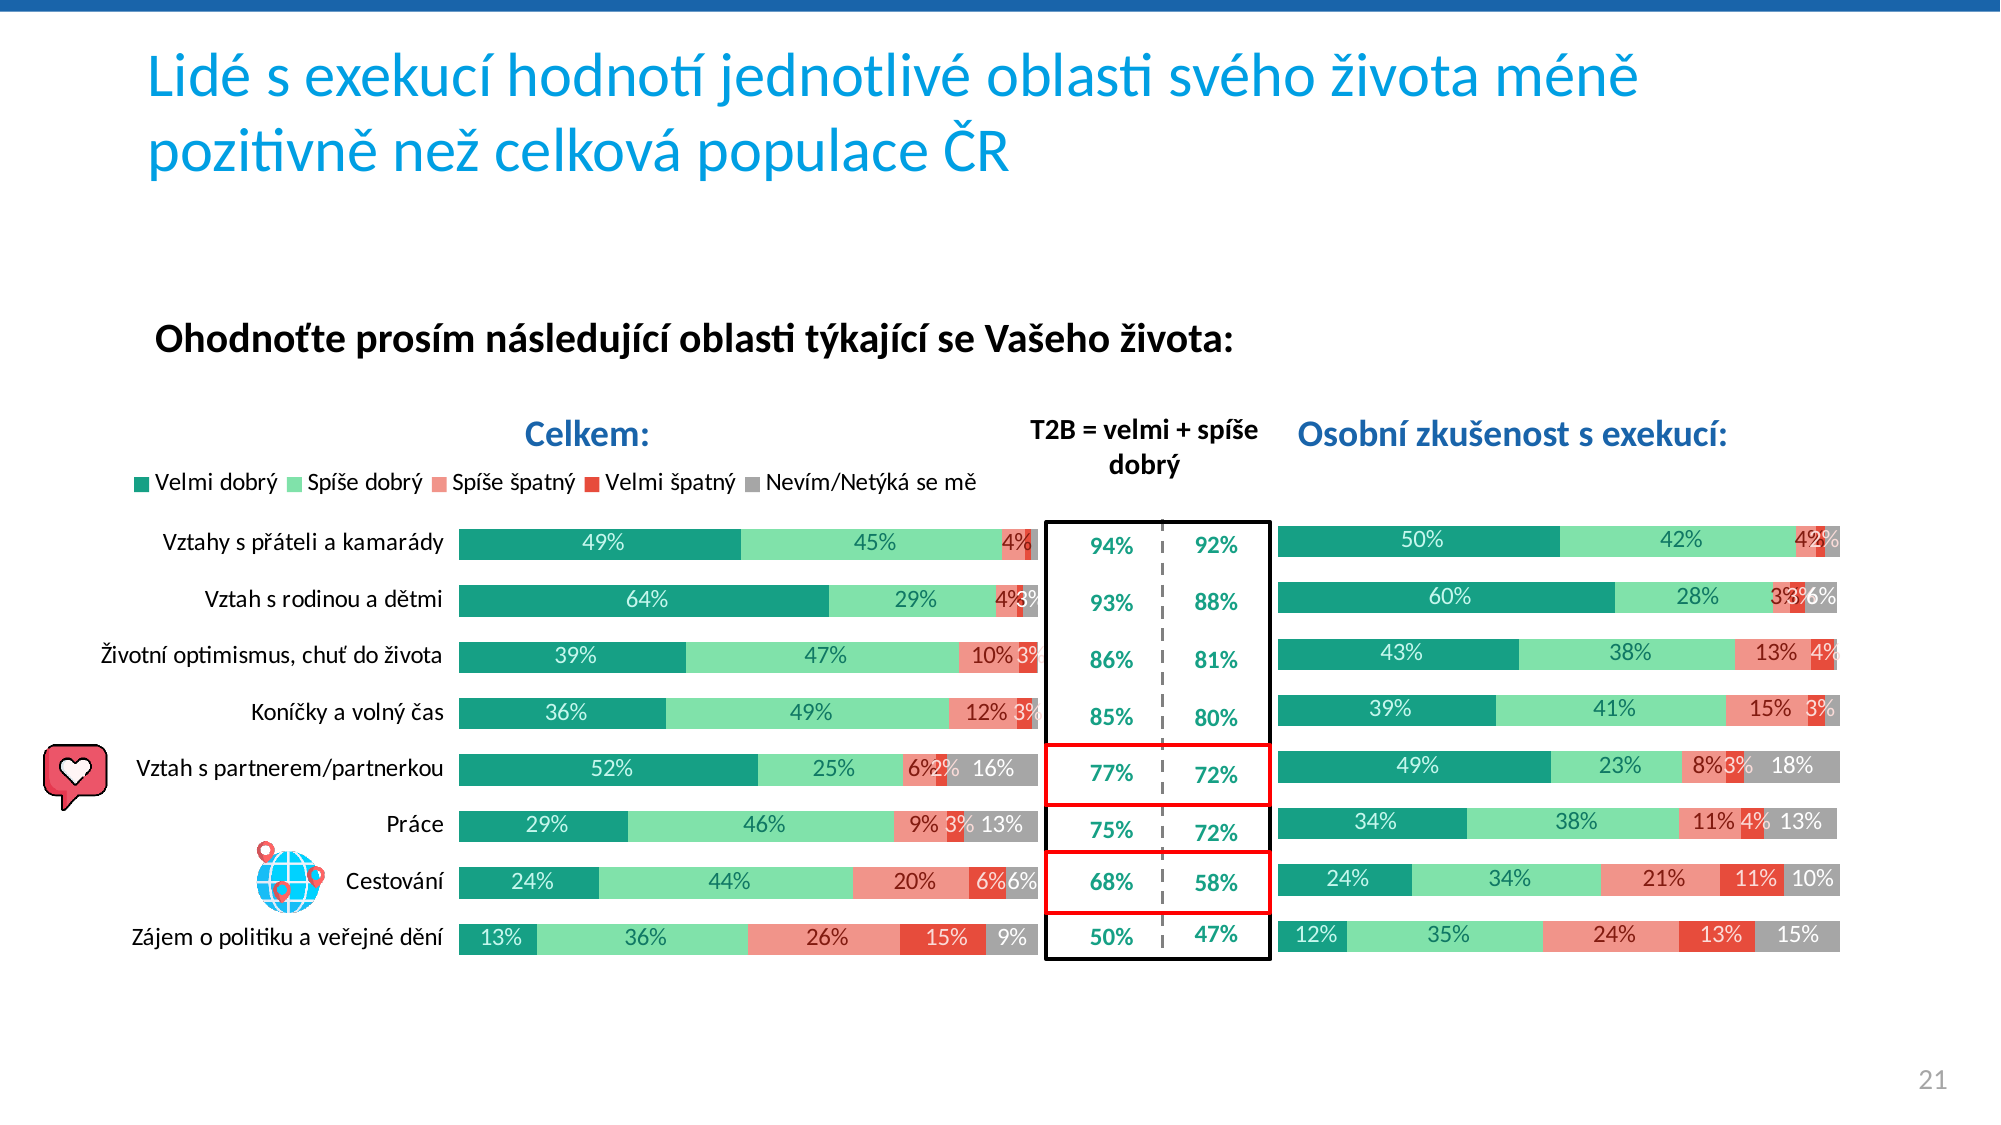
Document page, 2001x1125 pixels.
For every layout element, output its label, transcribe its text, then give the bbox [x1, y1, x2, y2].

text_box [1050, 520, 1162, 743]
text_box [1050, 915, 1158, 961]
text_box [1050, 850, 1158, 915]
chart [82, 445, 1046, 988]
title Lidé s exekucí hodnotí jednotlivé oblasti svého života méně pozitivně než celková populace ČR [0, 55, 1867, 163]
text_box [1050, 807, 1158, 850]
picture [42, 744, 109, 811]
text_box [1050, 743, 1158, 807]
text_box Ohodnoťte prosím následující oblasti týkající se Vašeho života: [140, 303, 1260, 369]
table_cell 47% [1167, 961, 1229, 966]
text_box T2B = velmi + spíše dobrý [999, 402, 1290, 488]
text_box Celkem: [143, 401, 1032, 444]
text_box [1167, 743, 1229, 807]
table_cell 50% [1062, 961, 1162, 967]
picture [254, 841, 327, 914]
text_box [1167, 850, 1229, 915]
text_box [1166, 915, 1229, 961]
text_box Osobní zkušenost s exekucí: [1189, 401, 1838, 441]
text_box [1167, 807, 1229, 850]
chart [1234, 442, 1842, 985]
slide_number 21 [1866, 1048, 2000, 1109]
text_box [1163, 520, 1229, 743]
